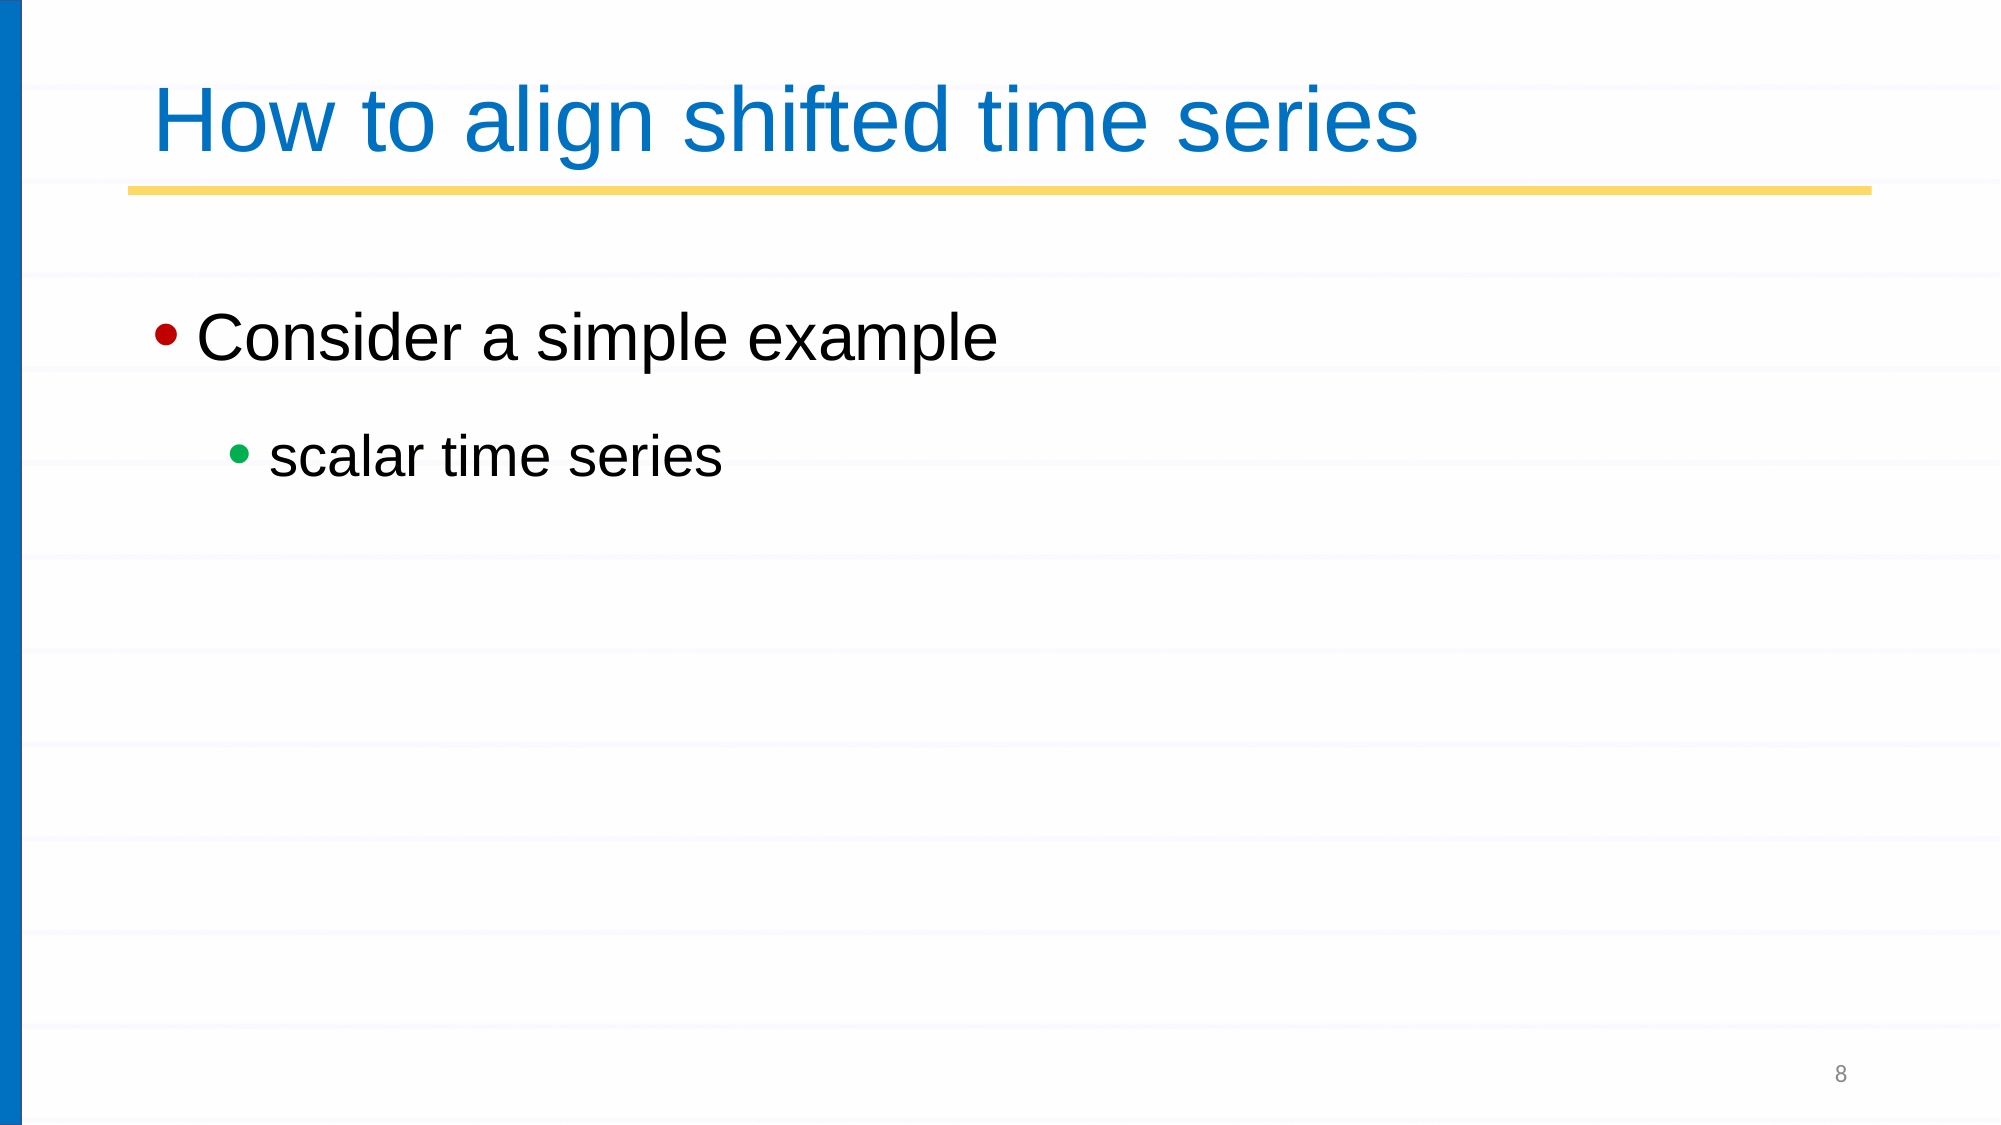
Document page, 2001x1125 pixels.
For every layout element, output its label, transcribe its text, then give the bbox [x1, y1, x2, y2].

slide_number 8 [1412, 1042, 1863, 1103]
title How to align shifted time series [137, 59, 1863, 185]
